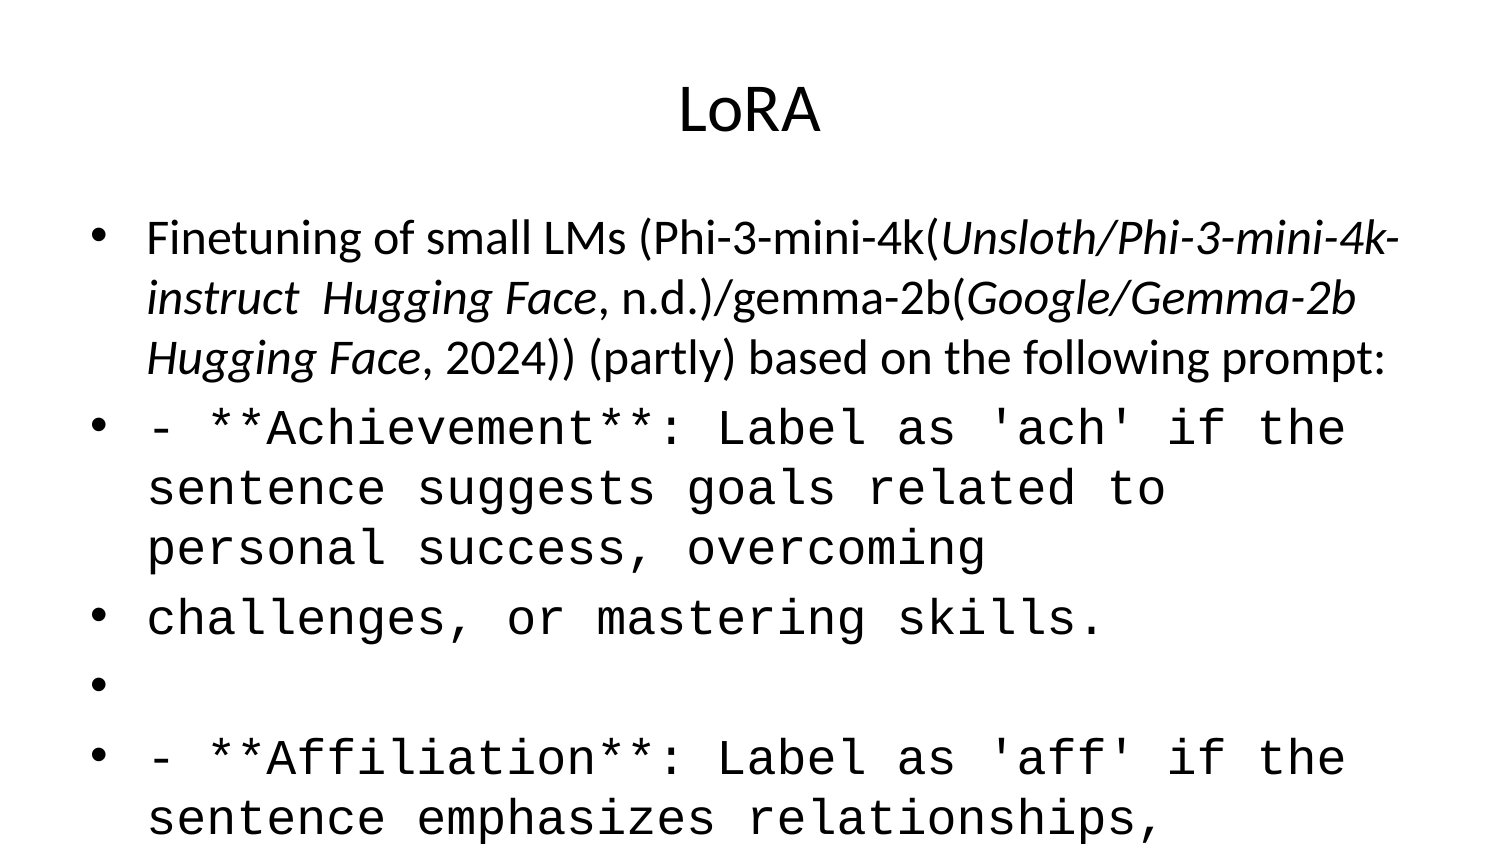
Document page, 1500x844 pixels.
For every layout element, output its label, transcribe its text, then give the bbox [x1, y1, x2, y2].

title LoRA [75, 33, 1425, 175]
